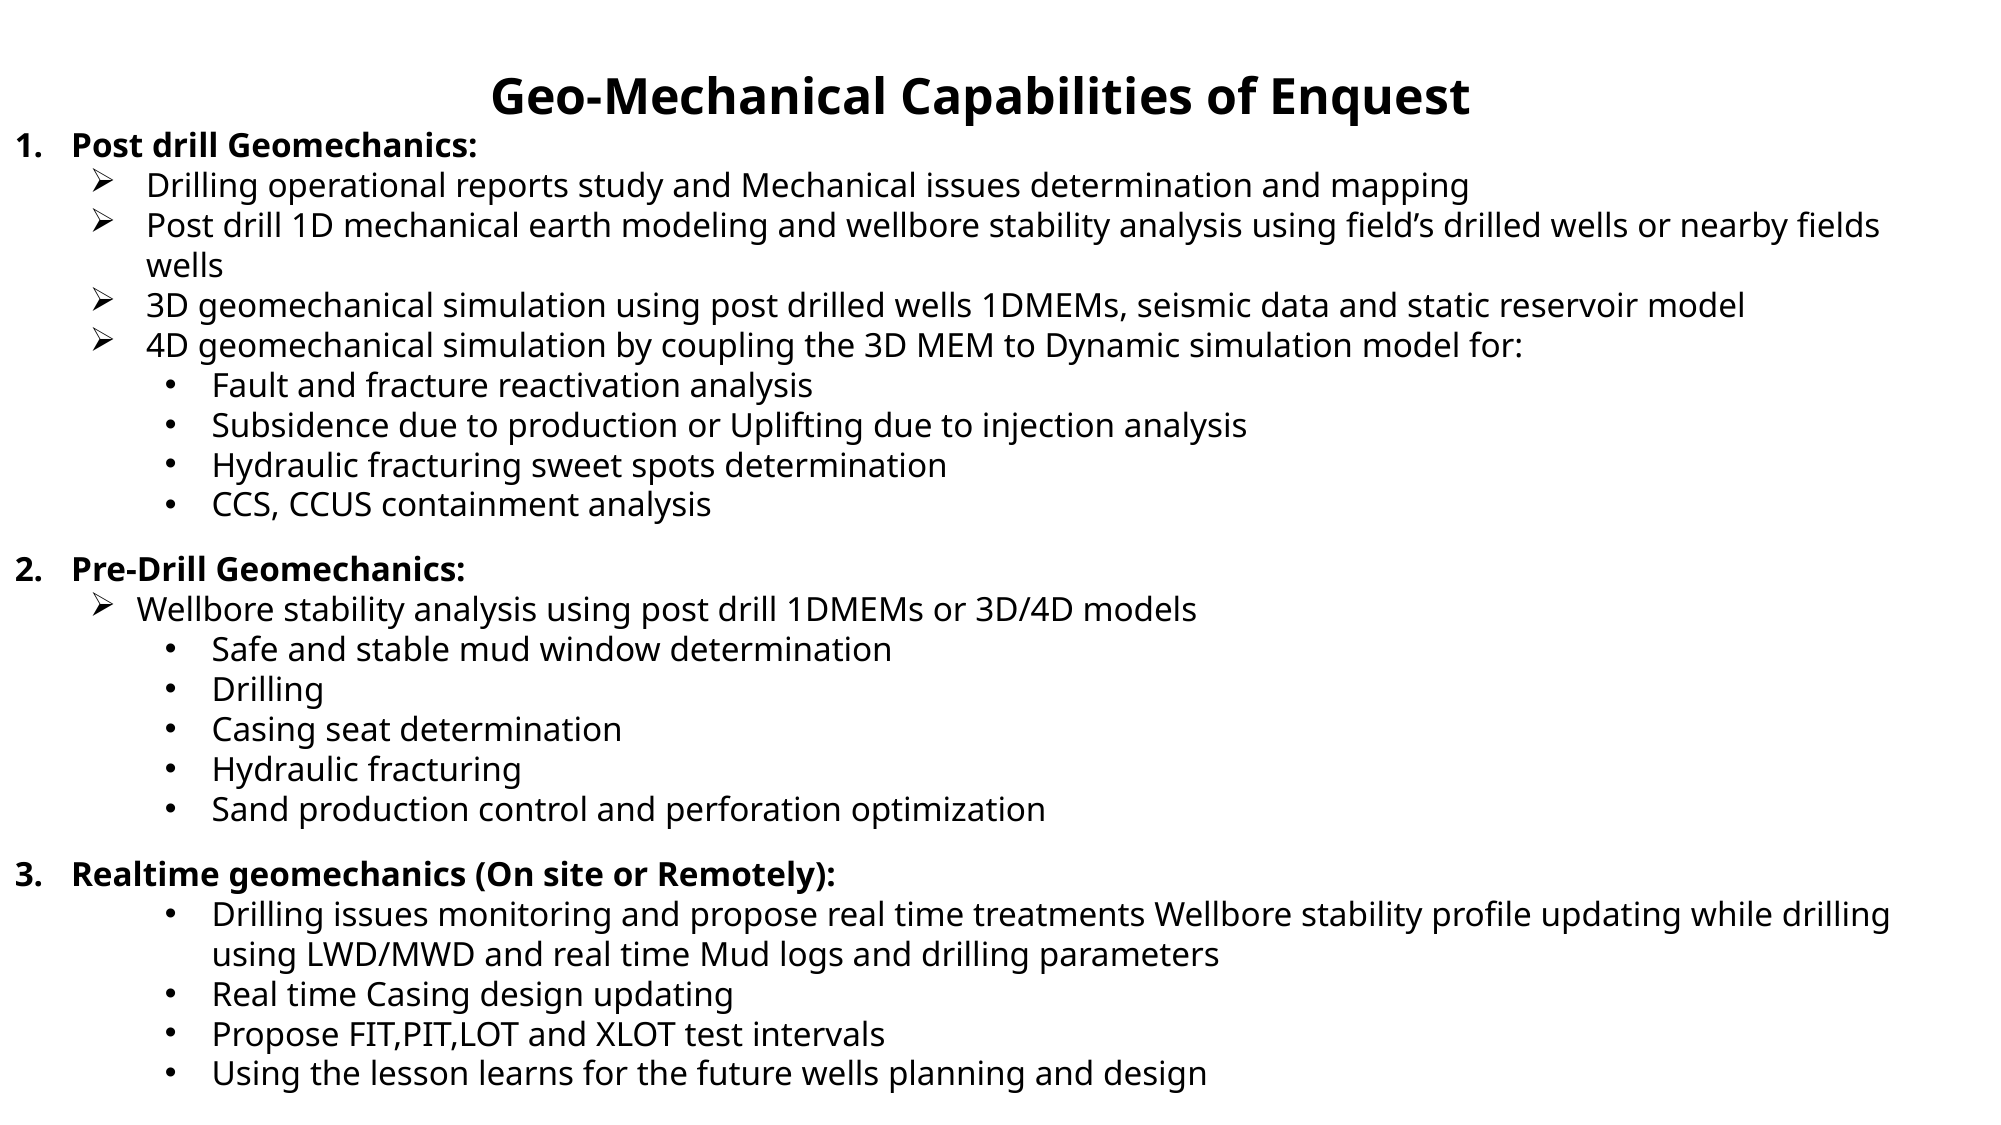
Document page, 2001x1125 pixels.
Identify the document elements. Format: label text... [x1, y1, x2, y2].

text_box Geo-Mechanical Capabilities of Enquest Post drill Geomechanics: Drilling operational reports study and Mechanical issues determination and mapping Post drill 1D mechanical earth modeling and wellbore stability analysis using field’s drilled wells or nearby fields wells 3D geomechanical simulation using post drilled wells 1DMEMs, seismic data and static reservoir model 4D geomechanical simulation by coupling the 3D MEM to Dynamic simulation model for: Fault and fracture reactivation analysis Subsidence due to production or Uplifting due to injection analysis Hydraulic fracturing sweet spots determination CCS, CCUS containment analysis Pre-Drill Geomechanics: Wellbore stability analysis using post drill 1DMEMs or 3D/4D models Safe and stable mud window determination Drilling Casing seat determination Hydraulic fracturing Sand production control and perforation optimization Realtime geomechanics (On site or Remotely): Drilling issues monitoring and propose real time treatments Wellbore stability profile updating while drilling using LWD/MWD and real time Mud logs and drilling parameters Real time Casing design updating Propose FIT,PIT,LOT and XLOT test intervals Using the lesson learns for the future wells planning and design [0, 56, 1962, 1125]
